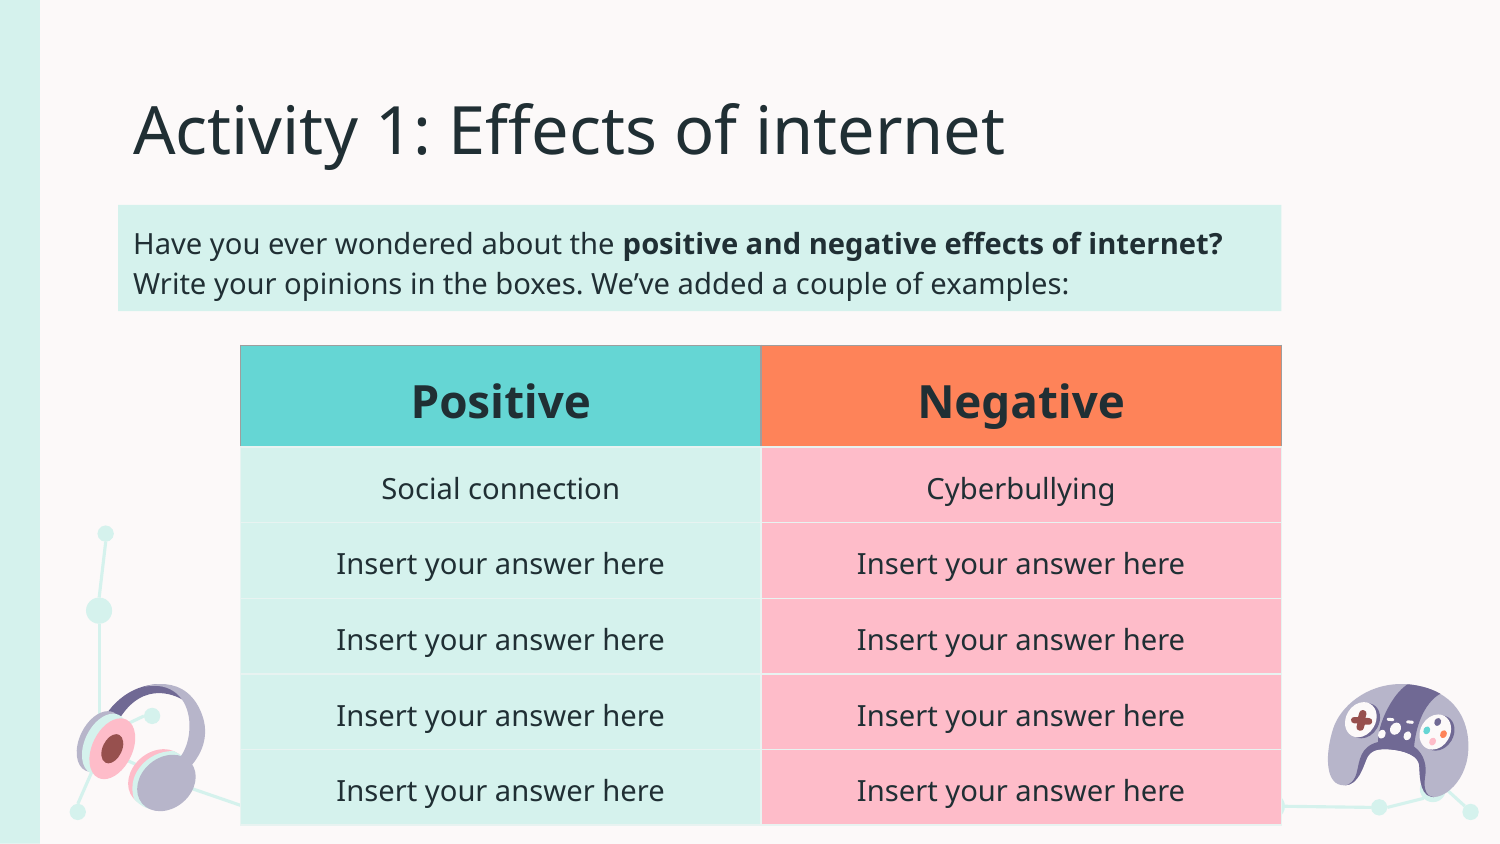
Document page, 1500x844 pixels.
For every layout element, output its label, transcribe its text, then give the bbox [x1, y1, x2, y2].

table_cell Insert your answer here [762, 523, 1281, 598]
text_box Have you ever wondered about the positive and negative effects of internet? Write your opinions in the boxes. We’ve added a couple of examples: [118, 204, 1282, 312]
table_cell Insert your answer here [762, 599, 1281, 673]
table_header Positive [241, 346, 760, 446]
table_cell Insert your answer here [241, 523, 760, 598]
table_cell Insert your answer here [762, 750, 1281, 824]
table_cell Insert your answer here [241, 675, 760, 749]
table_cell Insert your answer here [762, 675, 1281, 749]
table_cell Insert your answer here [241, 750, 760, 824]
table_header Negative [762, 346, 1281, 446]
table_cell Cyberbullying [762, 448, 1281, 522]
table_cell Insert your answer here [241, 599, 760, 673]
title Activity 1: Effects of internet [118, 72, 1382, 167]
table_cell Social connection [241, 448, 760, 522]
